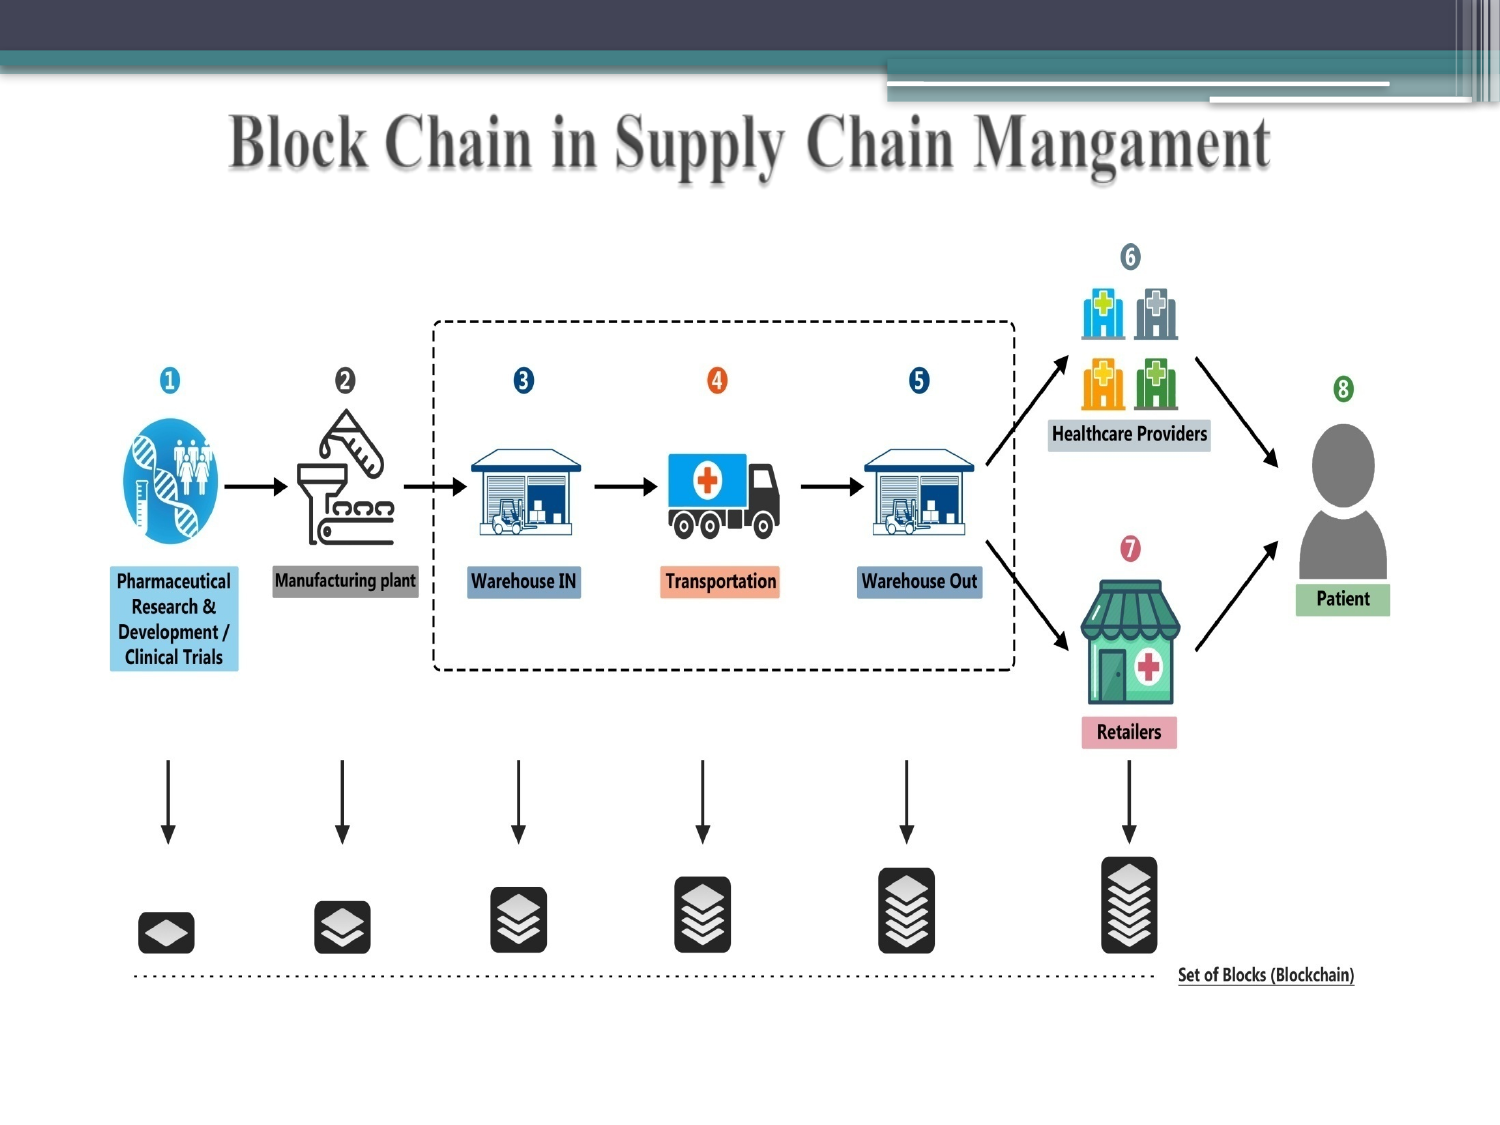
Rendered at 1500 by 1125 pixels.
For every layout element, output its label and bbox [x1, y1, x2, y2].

text_box [73, 43, 1427, 986]
